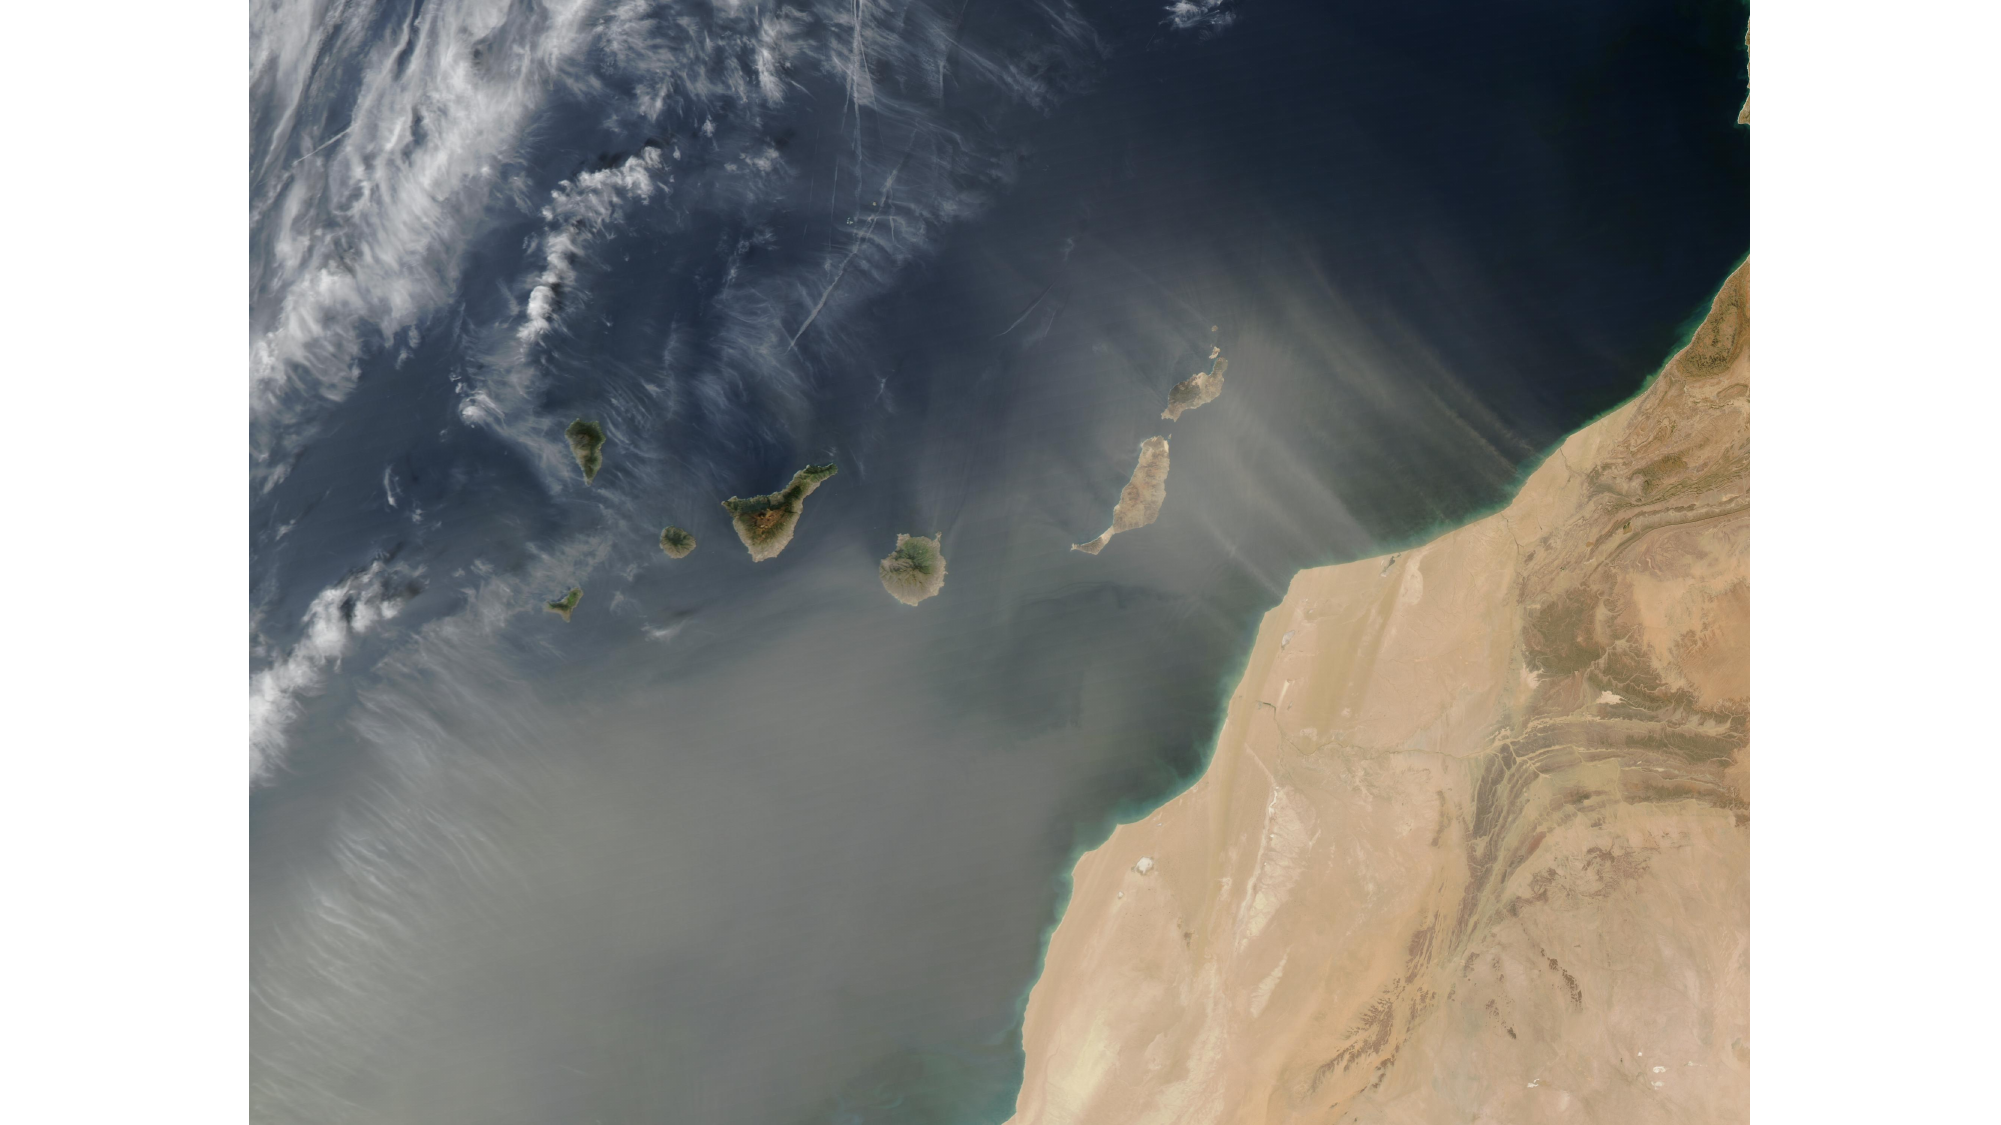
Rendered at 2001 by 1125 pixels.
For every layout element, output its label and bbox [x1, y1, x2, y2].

picture [249, 0, 1750, 1125]
